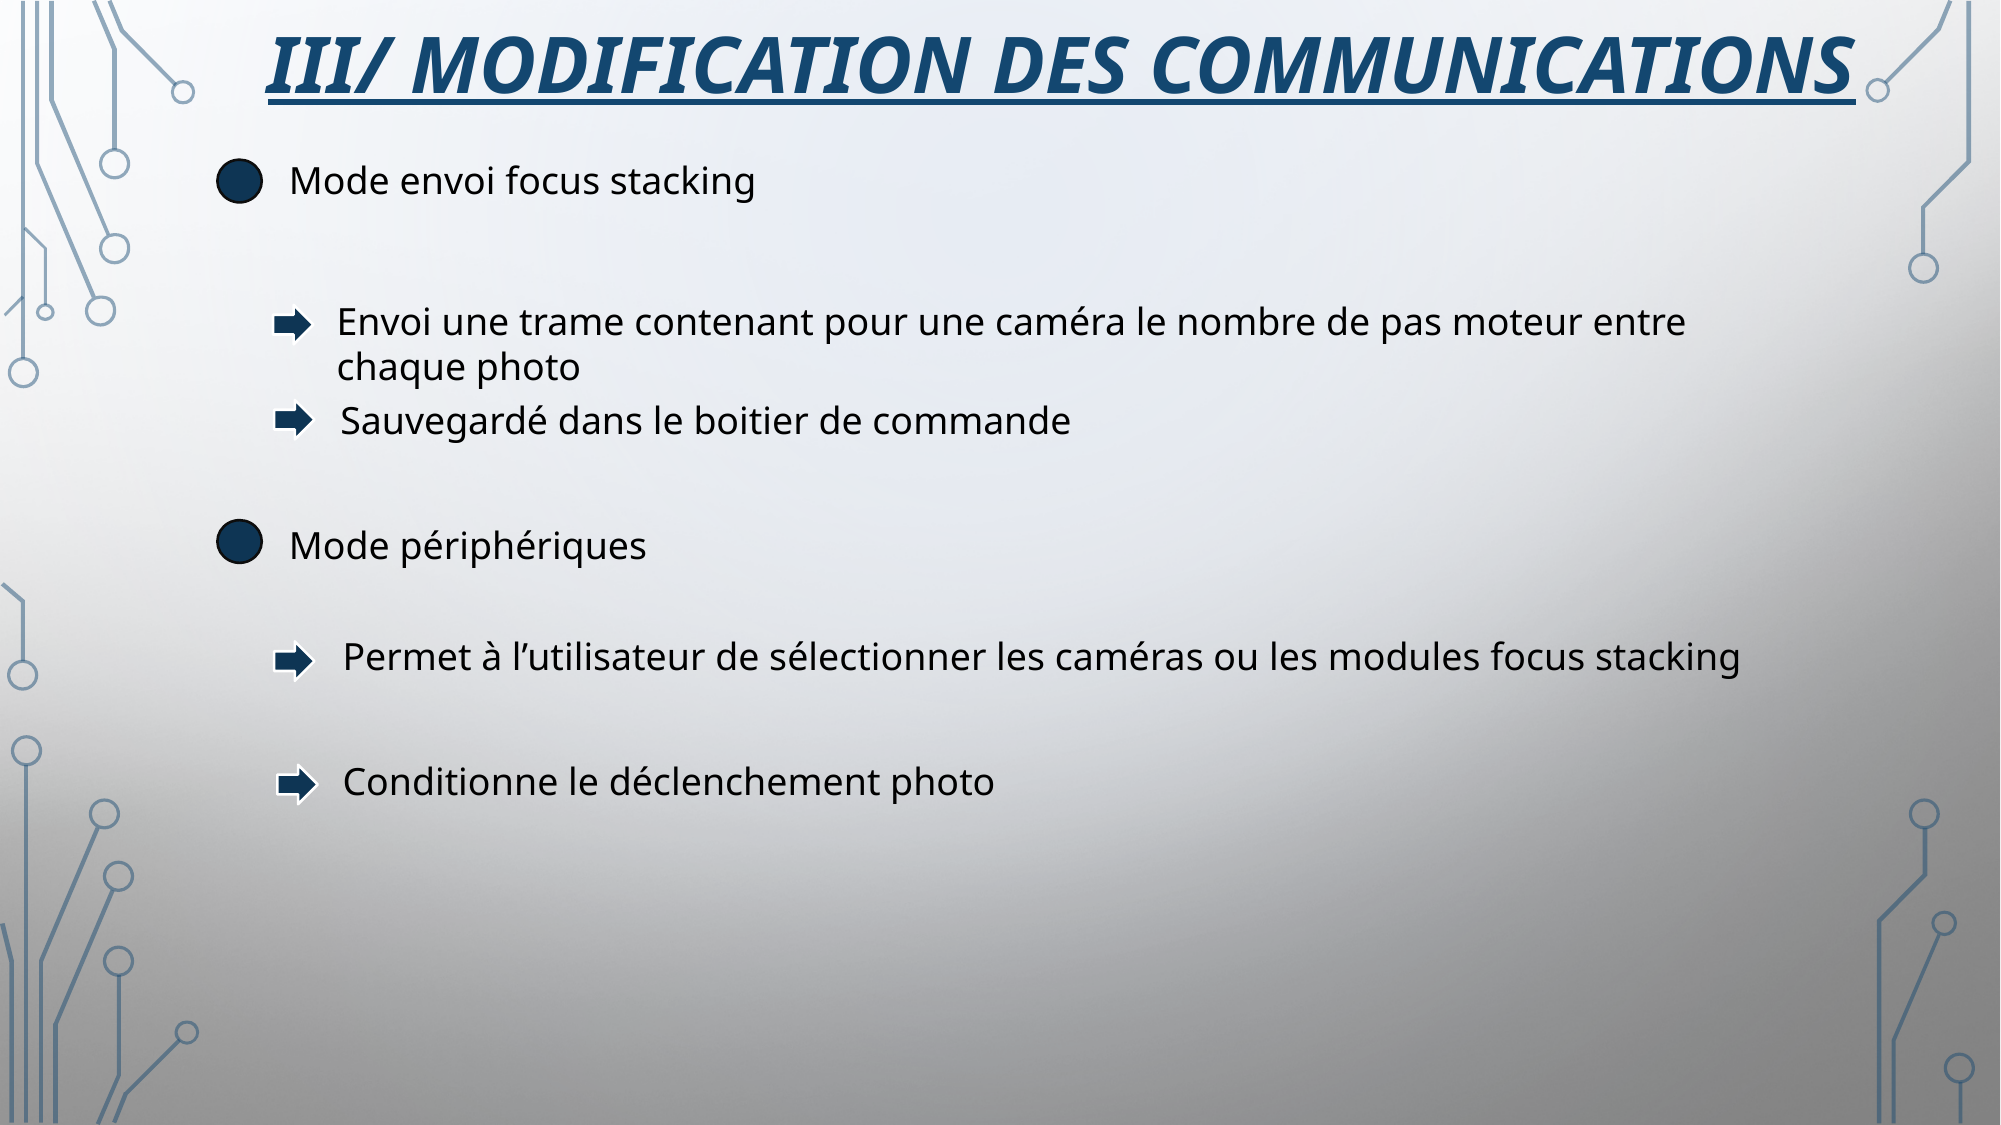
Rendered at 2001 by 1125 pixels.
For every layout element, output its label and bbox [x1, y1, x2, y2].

text_box [1863, 0, 1976, 1124]
text_box [0, 0, 201, 1125]
picture [201, 0, 2000, 1125]
